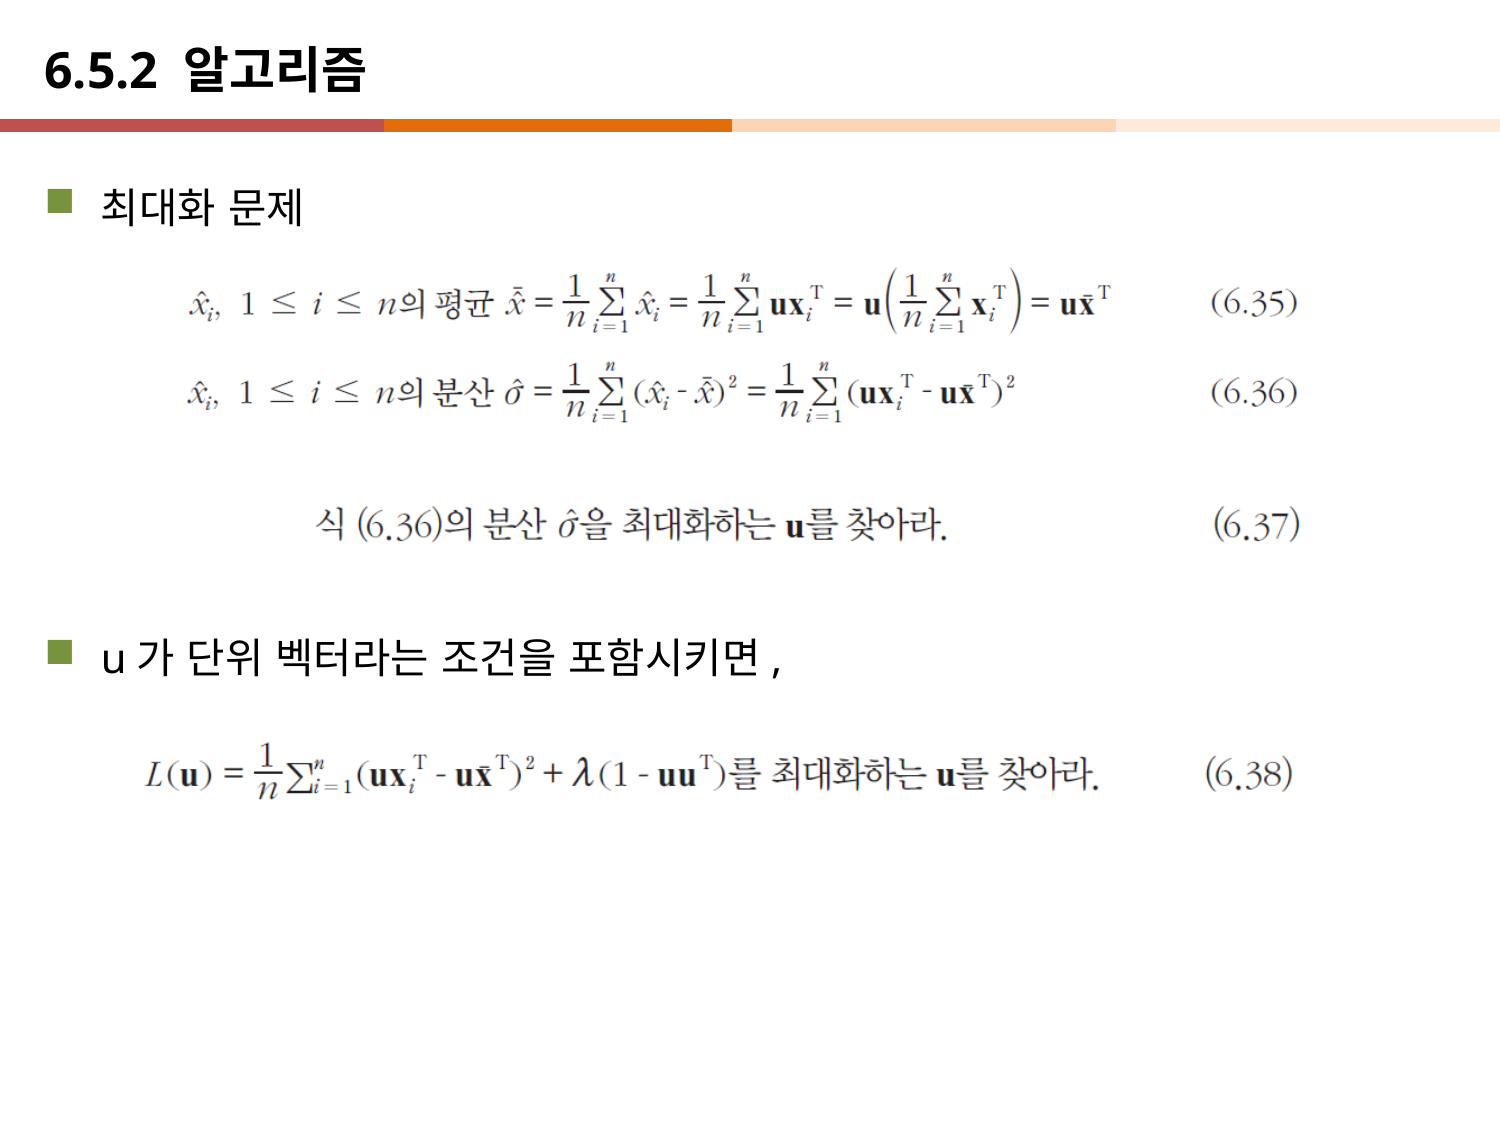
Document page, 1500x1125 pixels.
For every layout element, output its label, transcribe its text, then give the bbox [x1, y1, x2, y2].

title 6.5.2 알고리즘 [29, 23, 1270, 114]
picture [135, 727, 1306, 821]
picture [311, 491, 1305, 559]
picture [175, 255, 1310, 437]
list 최대화 문제 u가 단위 벡터라는 조건을 포함시키면, [29, 148, 1471, 1083]
